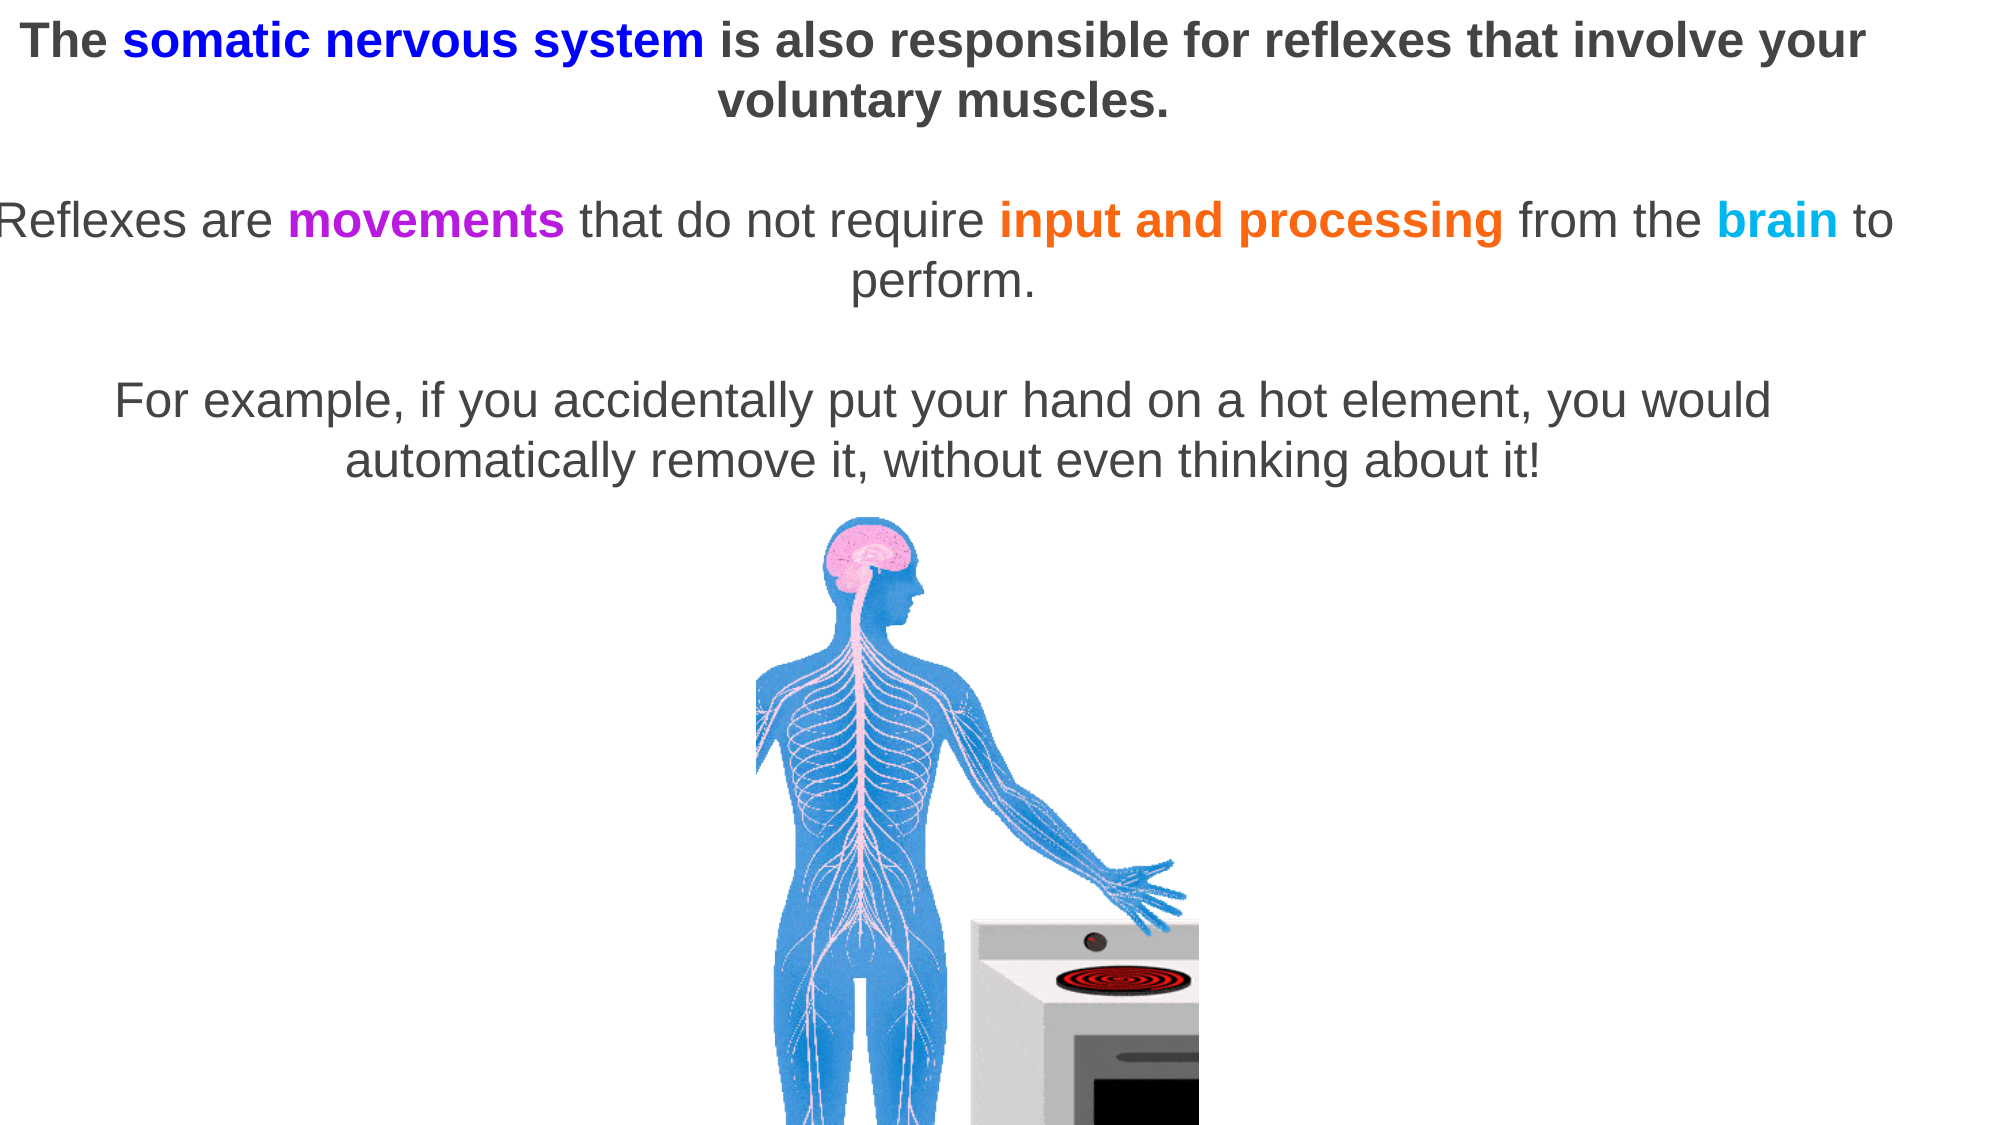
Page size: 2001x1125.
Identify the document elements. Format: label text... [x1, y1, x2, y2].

picture [756, 513, 1199, 1125]
text_box The somatic nervous system is also responsible for reflexes that involve your voluntary muscles. Reflexes are movements that do not require input and processing from the brain to perform. For example, if you accidentally put your hand on a hot element, you would automatically remove it, without even thinking about it! [0, 0, 1936, 495]
